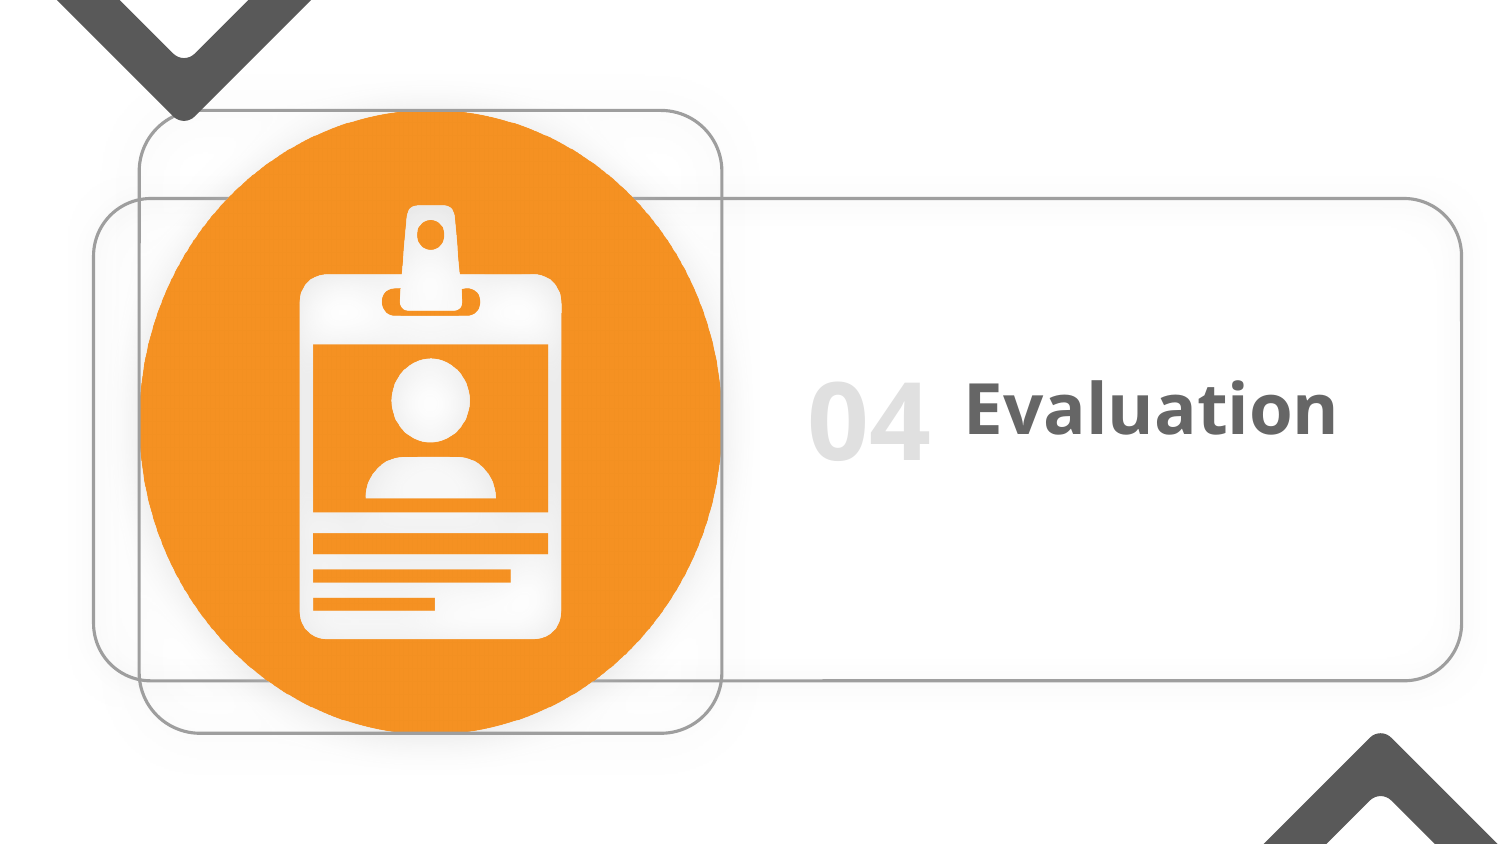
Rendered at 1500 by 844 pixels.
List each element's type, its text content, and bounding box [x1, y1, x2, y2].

title Evaluation [915, 364, 1407, 455]
title 04 [807, 351, 941, 434]
picture [138, 110, 723, 734]
text_box [56, 0, 312, 108]
text_box [743, 198, 1462, 681]
text_box [93, 211, 116, 669]
text_box [1263, 733, 1498, 844]
